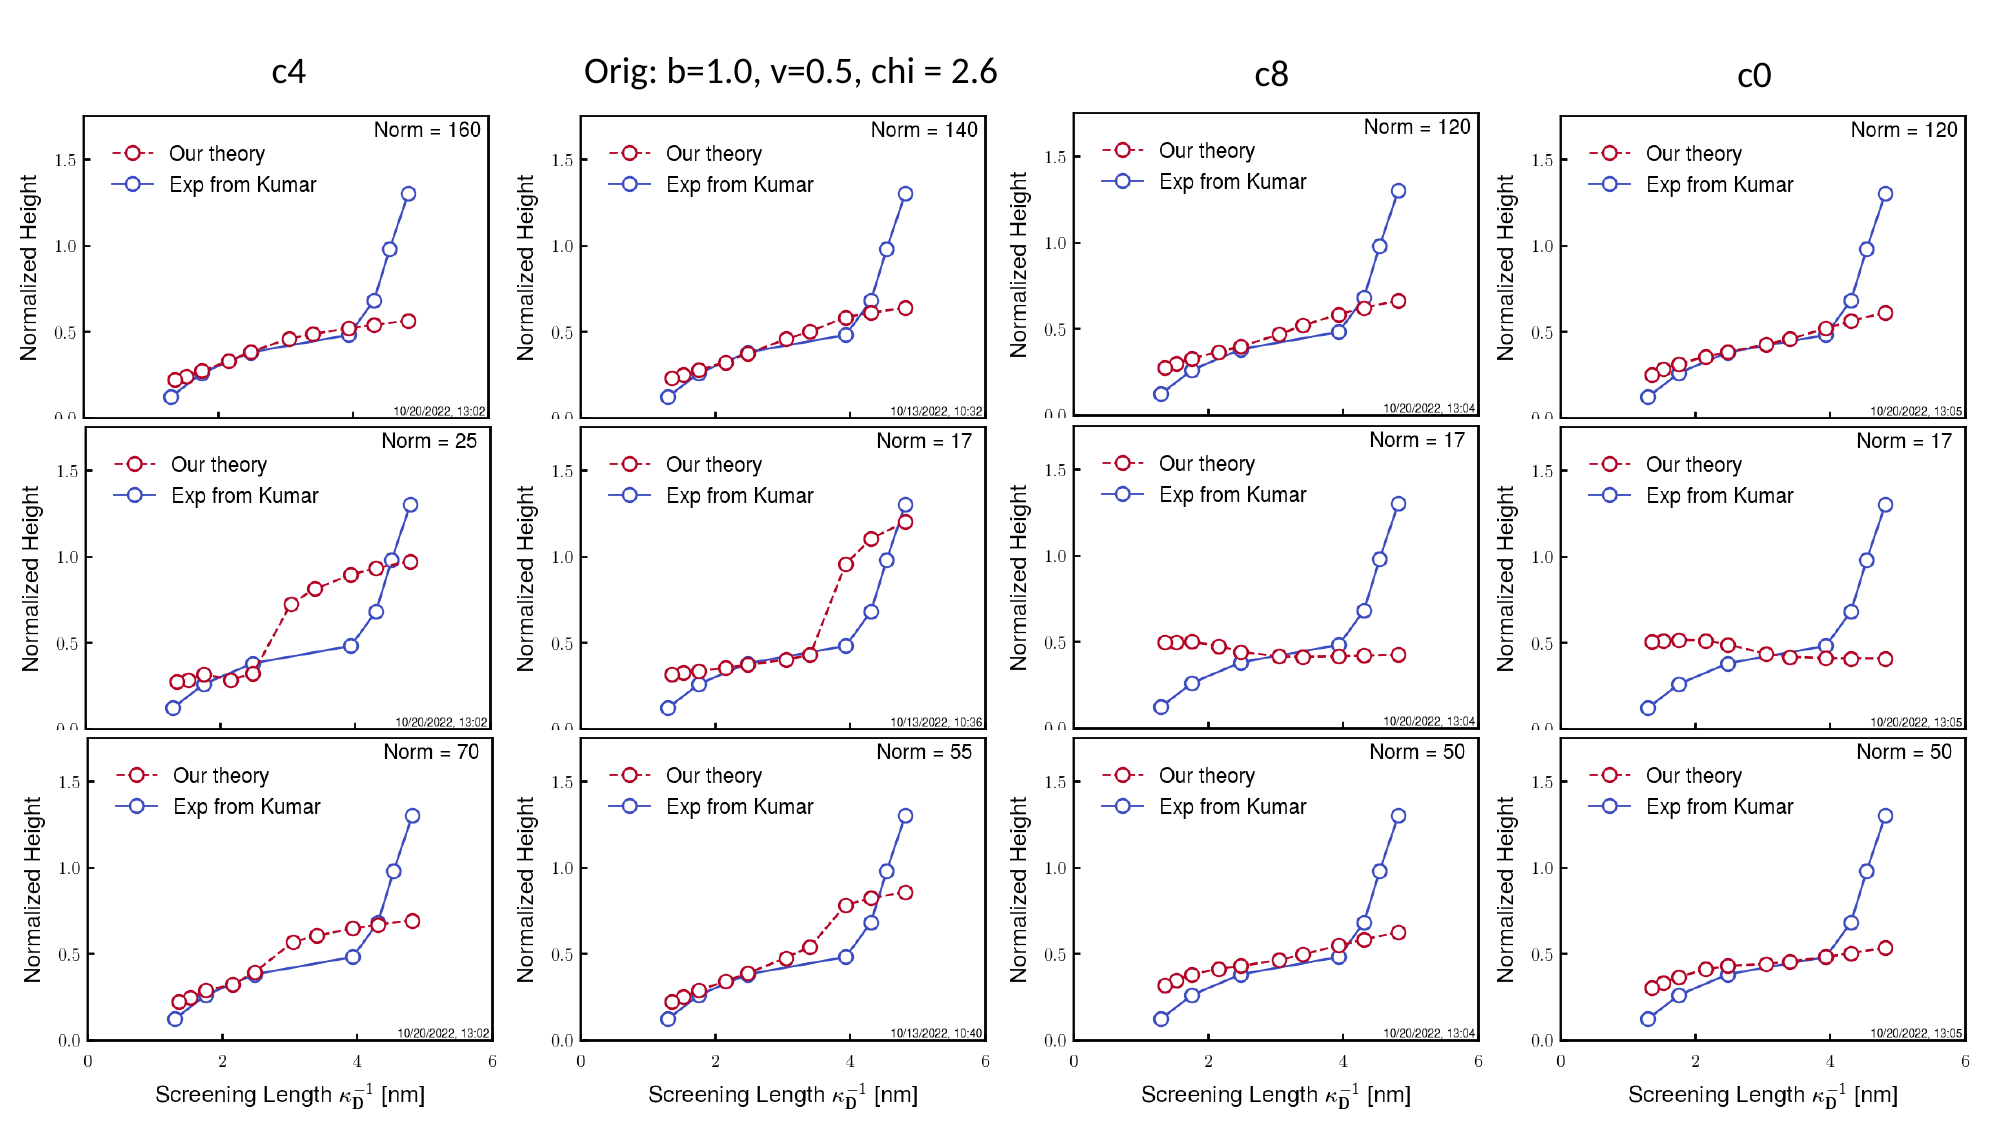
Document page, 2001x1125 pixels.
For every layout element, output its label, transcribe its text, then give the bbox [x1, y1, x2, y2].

picture [1002, 105, 1977, 1118]
text_box c8 [1239, 41, 1305, 102]
text_box c0 [1722, 43, 1787, 103]
picture [509, 108, 997, 1118]
picture [12, 108, 504, 1118]
text_box Orig: b=1.0, v=0.5, chi = 2.6 [569, 38, 1014, 99]
text_box c4 [256, 38, 322, 99]
